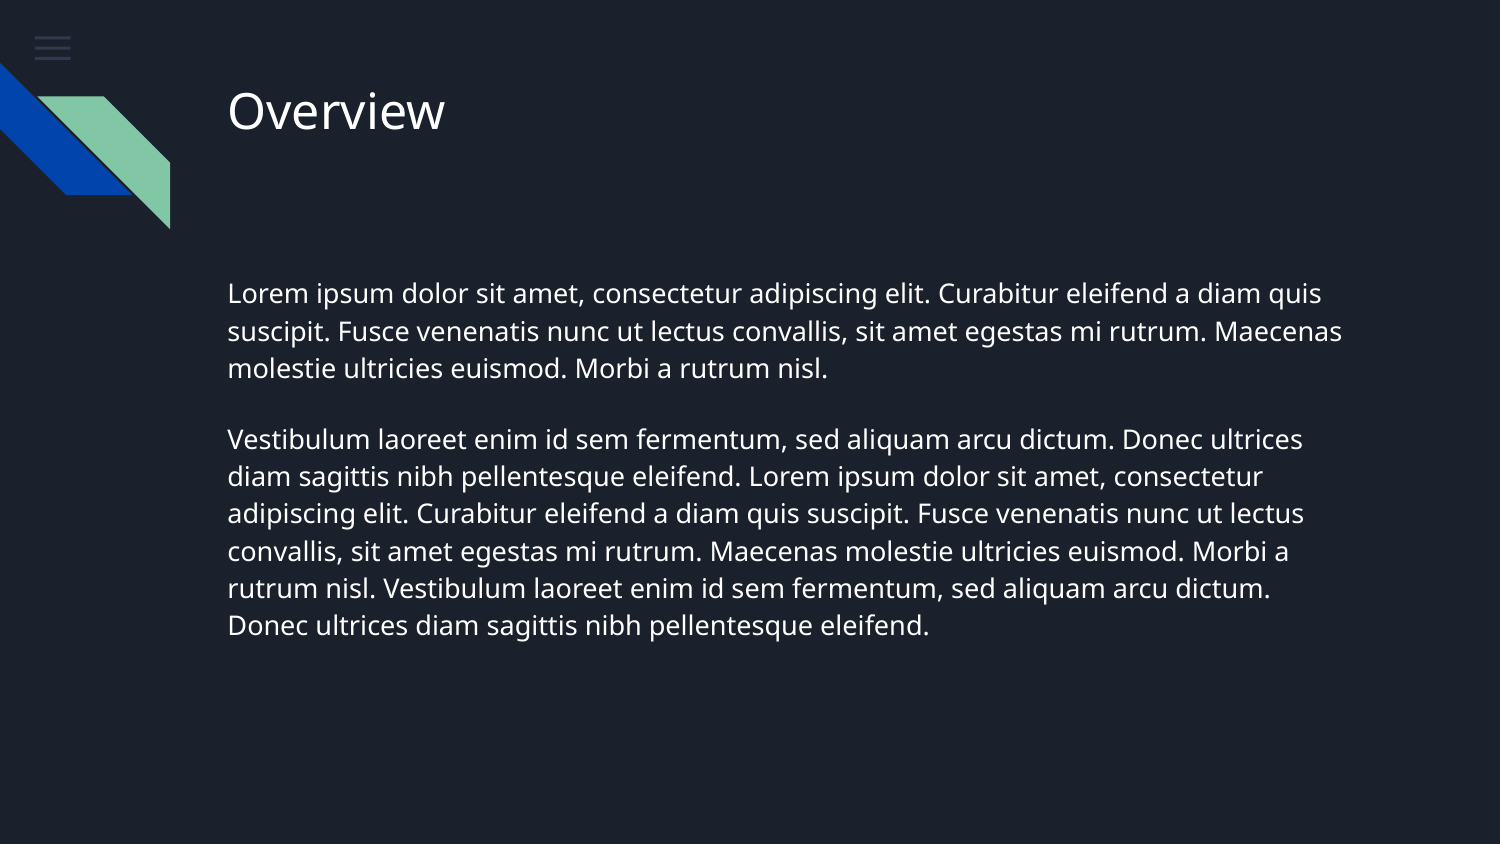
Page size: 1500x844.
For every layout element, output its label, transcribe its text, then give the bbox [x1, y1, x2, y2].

text_box Lorem ipsum dolor sit amet, consectetur adipiscing elit. Curabitur eleifend a diam quis suscipit. Fusce venenatis nunc ut lectus convallis, sit amet egestas mi rutrum. Maecenas molestie ultricies euismod. Morbi a rutrum nisl. Vestibulum laoreet enim id sem fermentum, sed aliquam arcu dictum. Donec ultrices diam sagittis nibh pellentesque eleifend. Lorem ipsum dolor sit amet, consectetur adipiscing elit. Curabitur eleifend a diam quis suscipit. Fusce venenatis nunc ut lectus convallis, sit amet egestas mi rutrum. Maecenas molestie ultricies euismod. Morbi a rutrum nisl. Vestibulum laoreet enim id sem fermentum, sed aliquam arcu dictum. Donec ultrices diam sagittis nibh pellentesque eleifend. [212, 257, 1368, 735]
text_box Overview [212, 64, 1368, 215]
